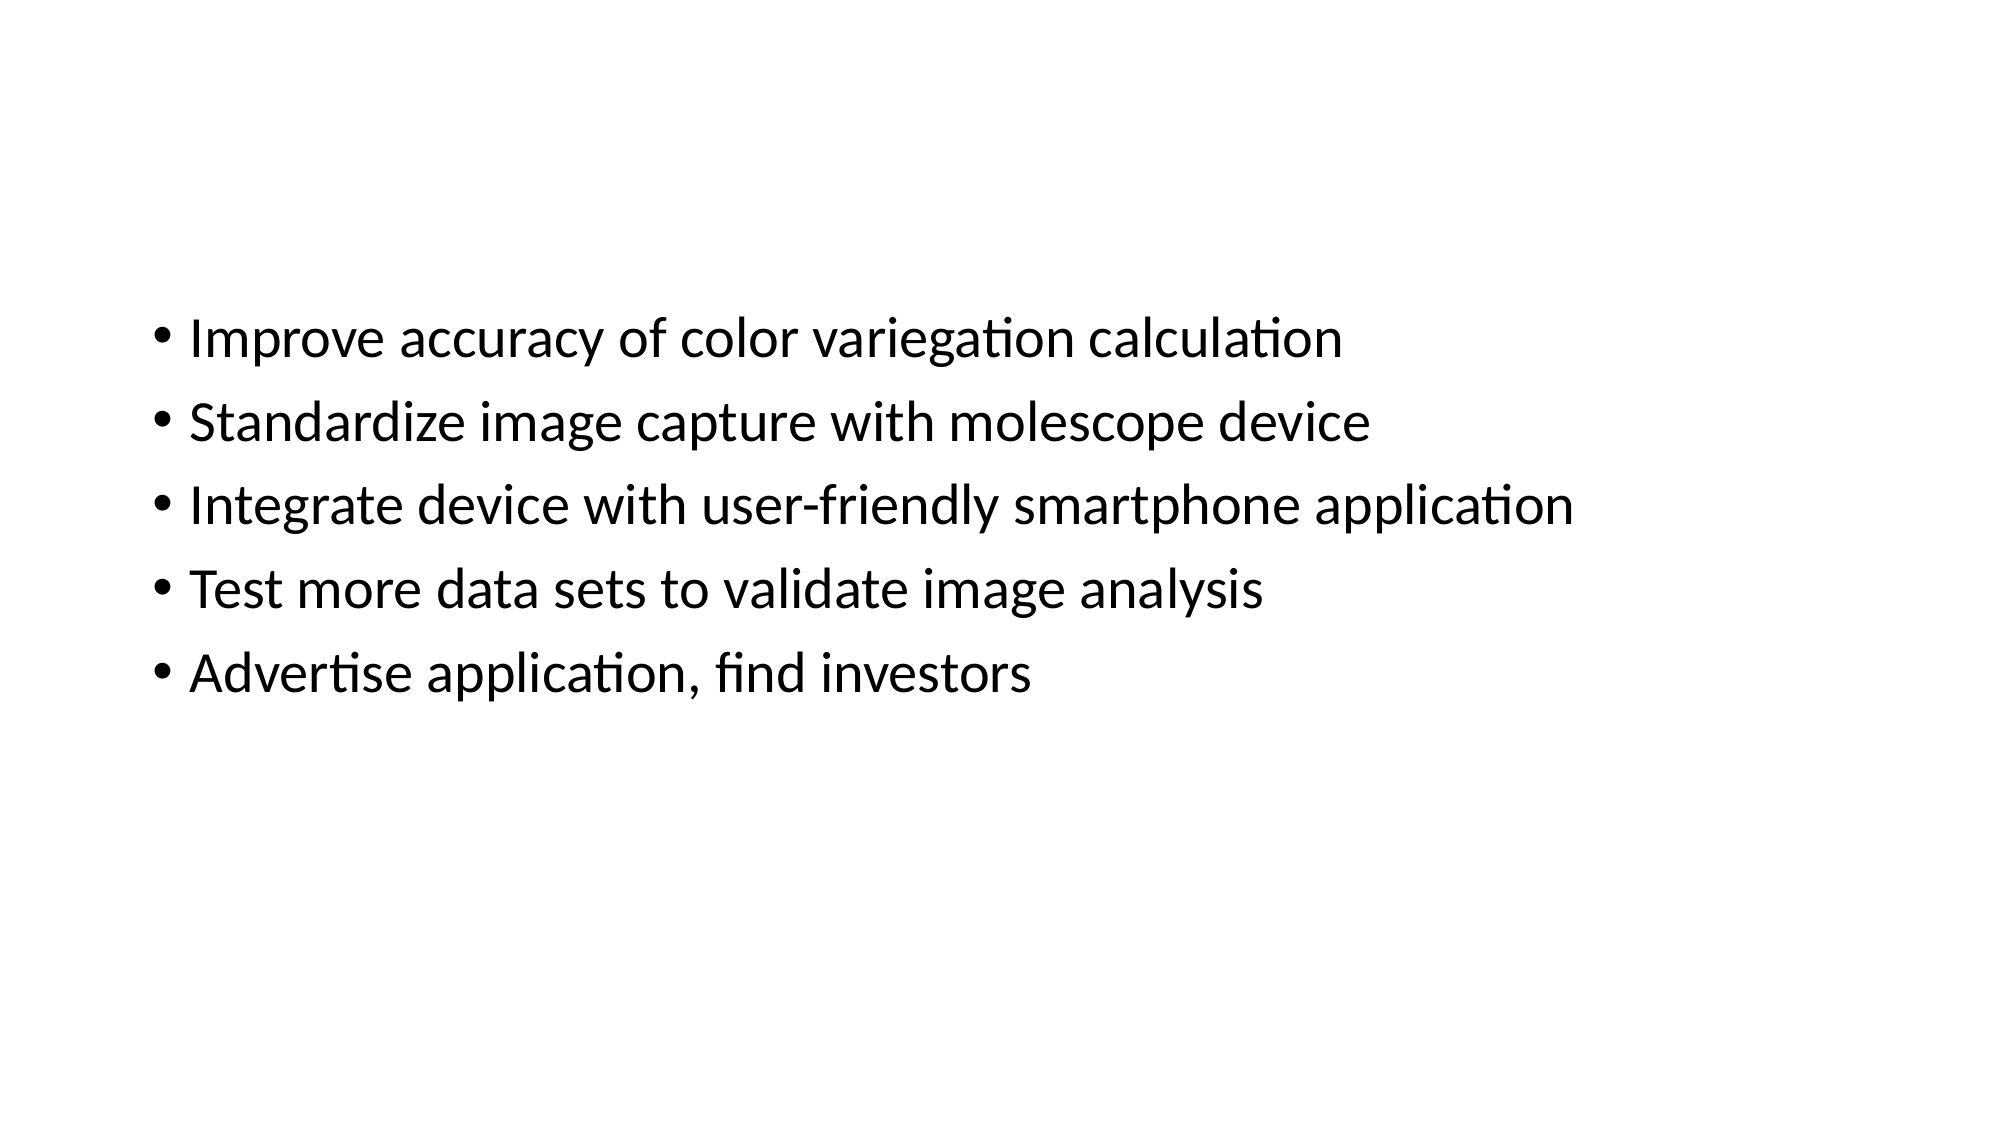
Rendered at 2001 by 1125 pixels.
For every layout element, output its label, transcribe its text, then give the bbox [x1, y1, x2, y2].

list Improve accuracy of color variegation calculation Standardize image capture with molescope device Integrate device with user-friendly smartphone application Test more data sets to validate image analysis Advertise application, find investors [137, 299, 1863, 1014]
